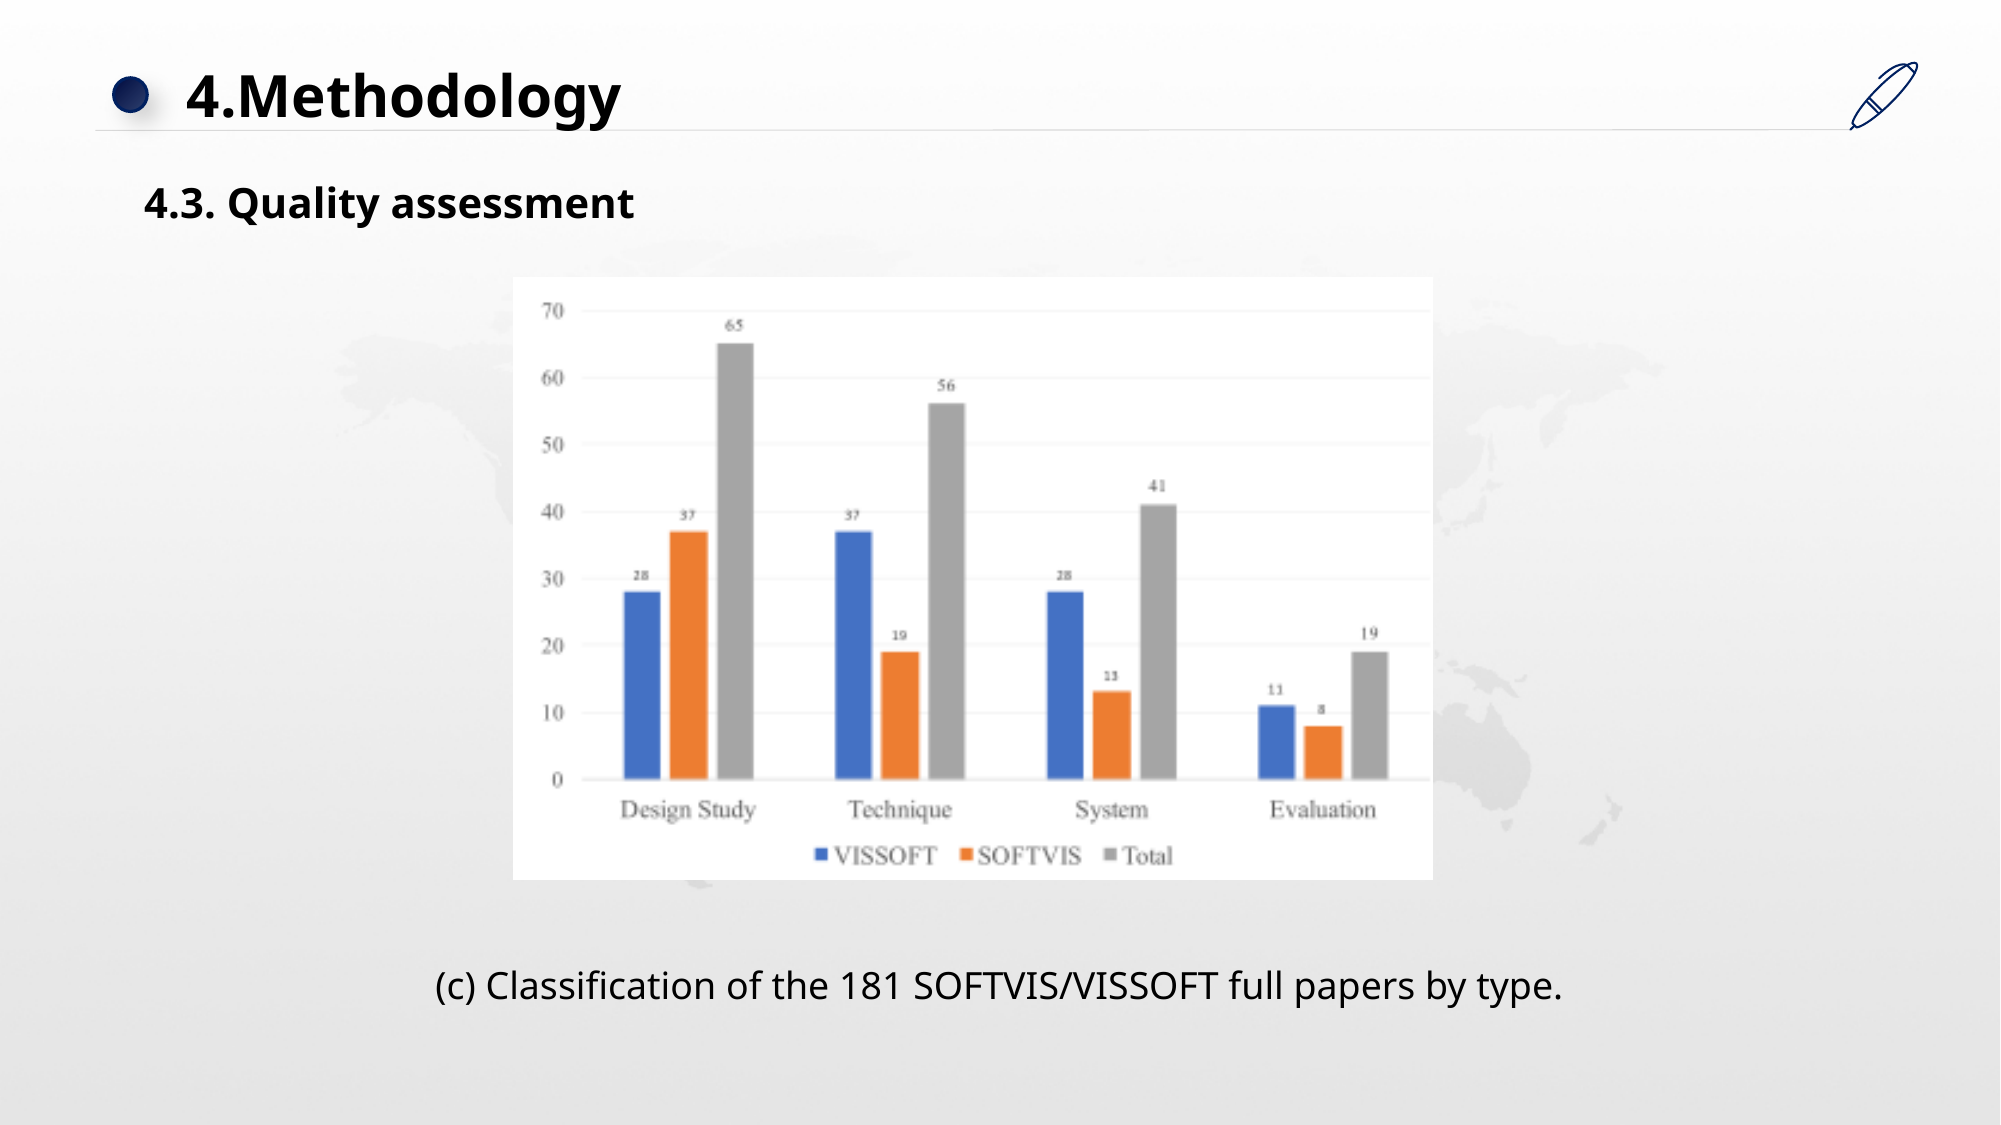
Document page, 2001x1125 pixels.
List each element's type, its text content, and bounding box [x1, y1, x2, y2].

text_box [1851, 62, 1918, 130]
text_box (c) Classification of the 181 SOFTVIS/VISSOFT full papers by type. [0, 955, 2000, 1015]
text_box 4.Methodology [162, 51, 638, 129]
picture [0, 0, 2001, 1125]
text_box 4.3. Quality assessment [129, 168, 1050, 234]
text_box [112, 76, 149, 113]
text_box 4.Methodology [162, 131, 638, 137]
